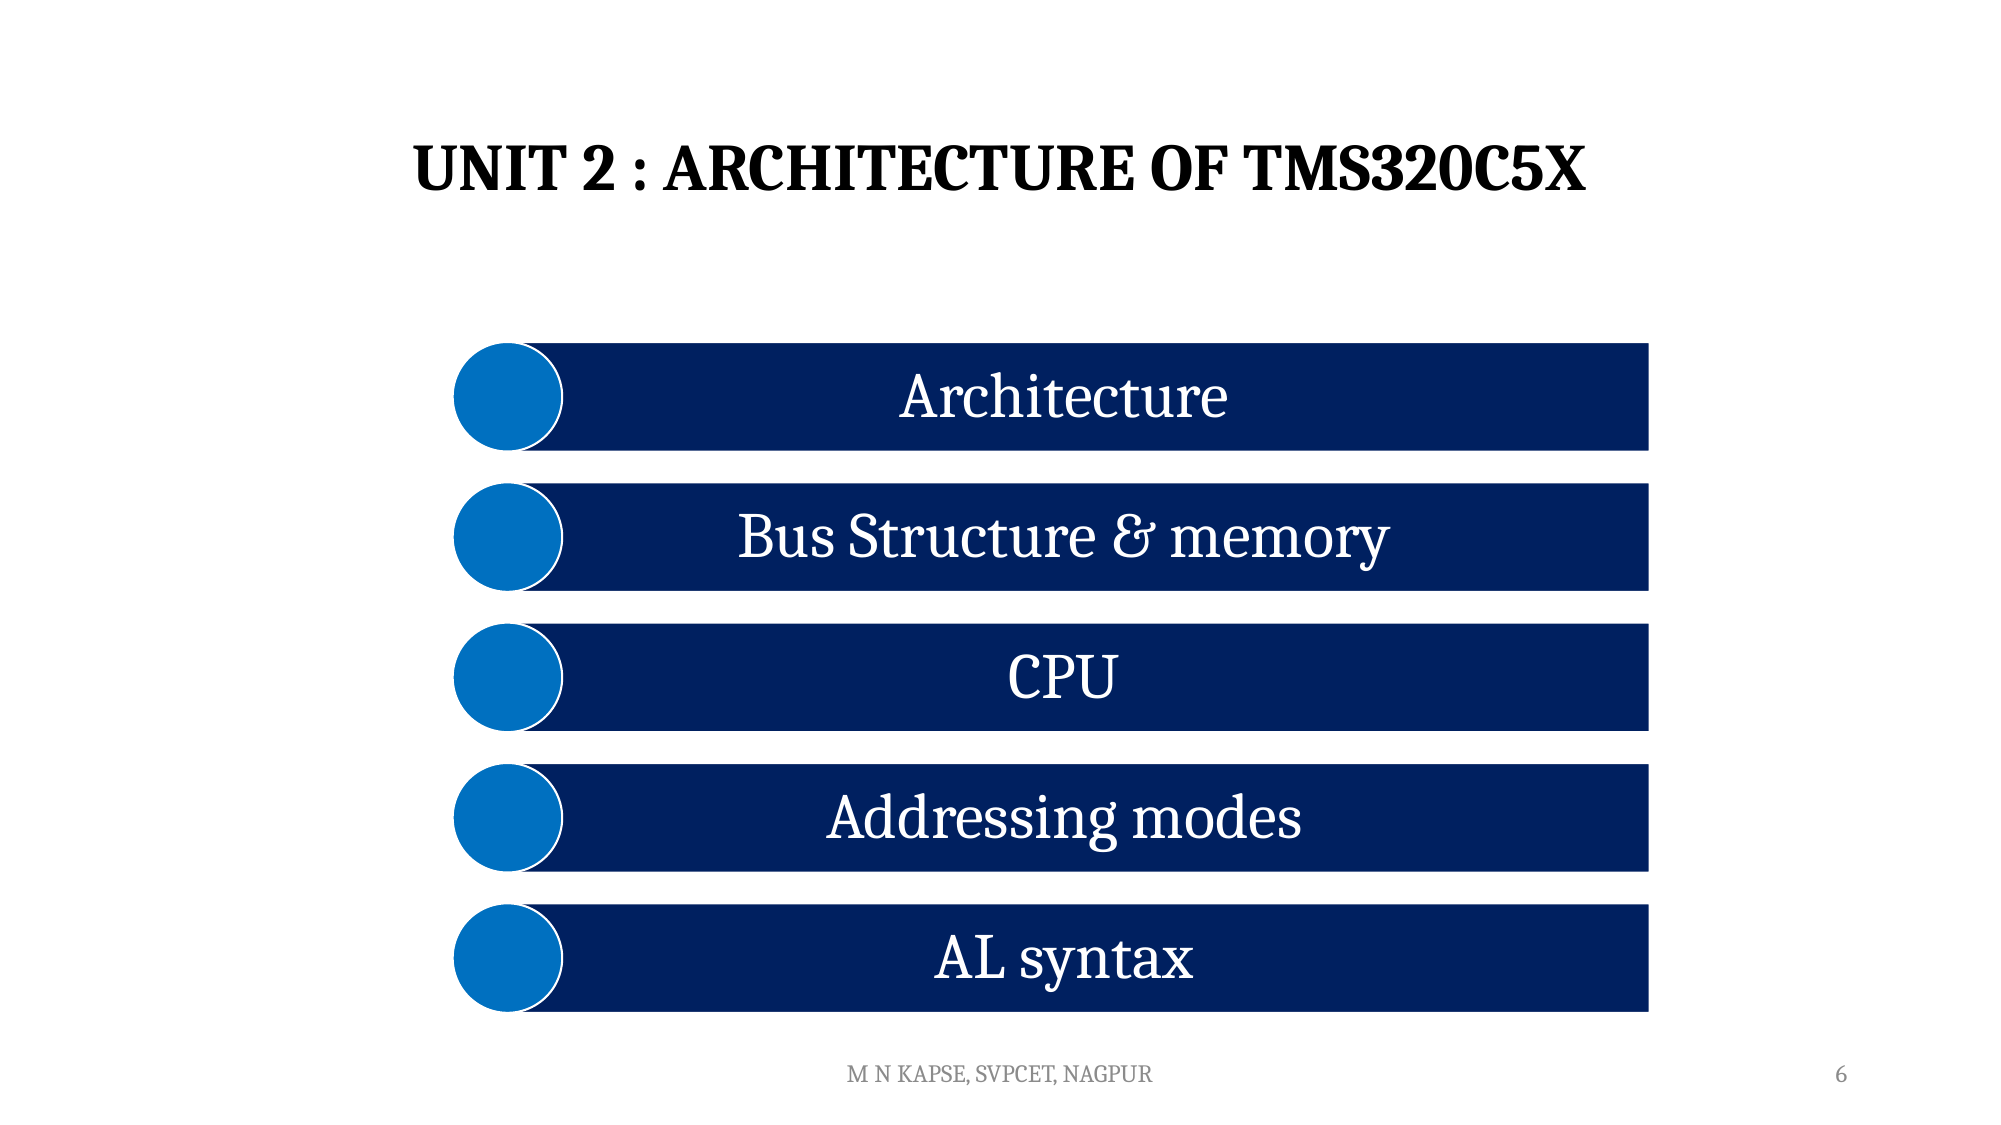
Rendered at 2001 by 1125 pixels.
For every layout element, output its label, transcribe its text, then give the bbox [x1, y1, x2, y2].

footer M N KAPSE, SVPCET, NAGPUR [662, 1042, 1338, 1103]
title UNIT 2 : ARCHITECTURE OF TMS320C5X [137, 59, 1863, 278]
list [137, 341, 1921, 1014]
slide_number 6 [1412, 1042, 1863, 1103]
